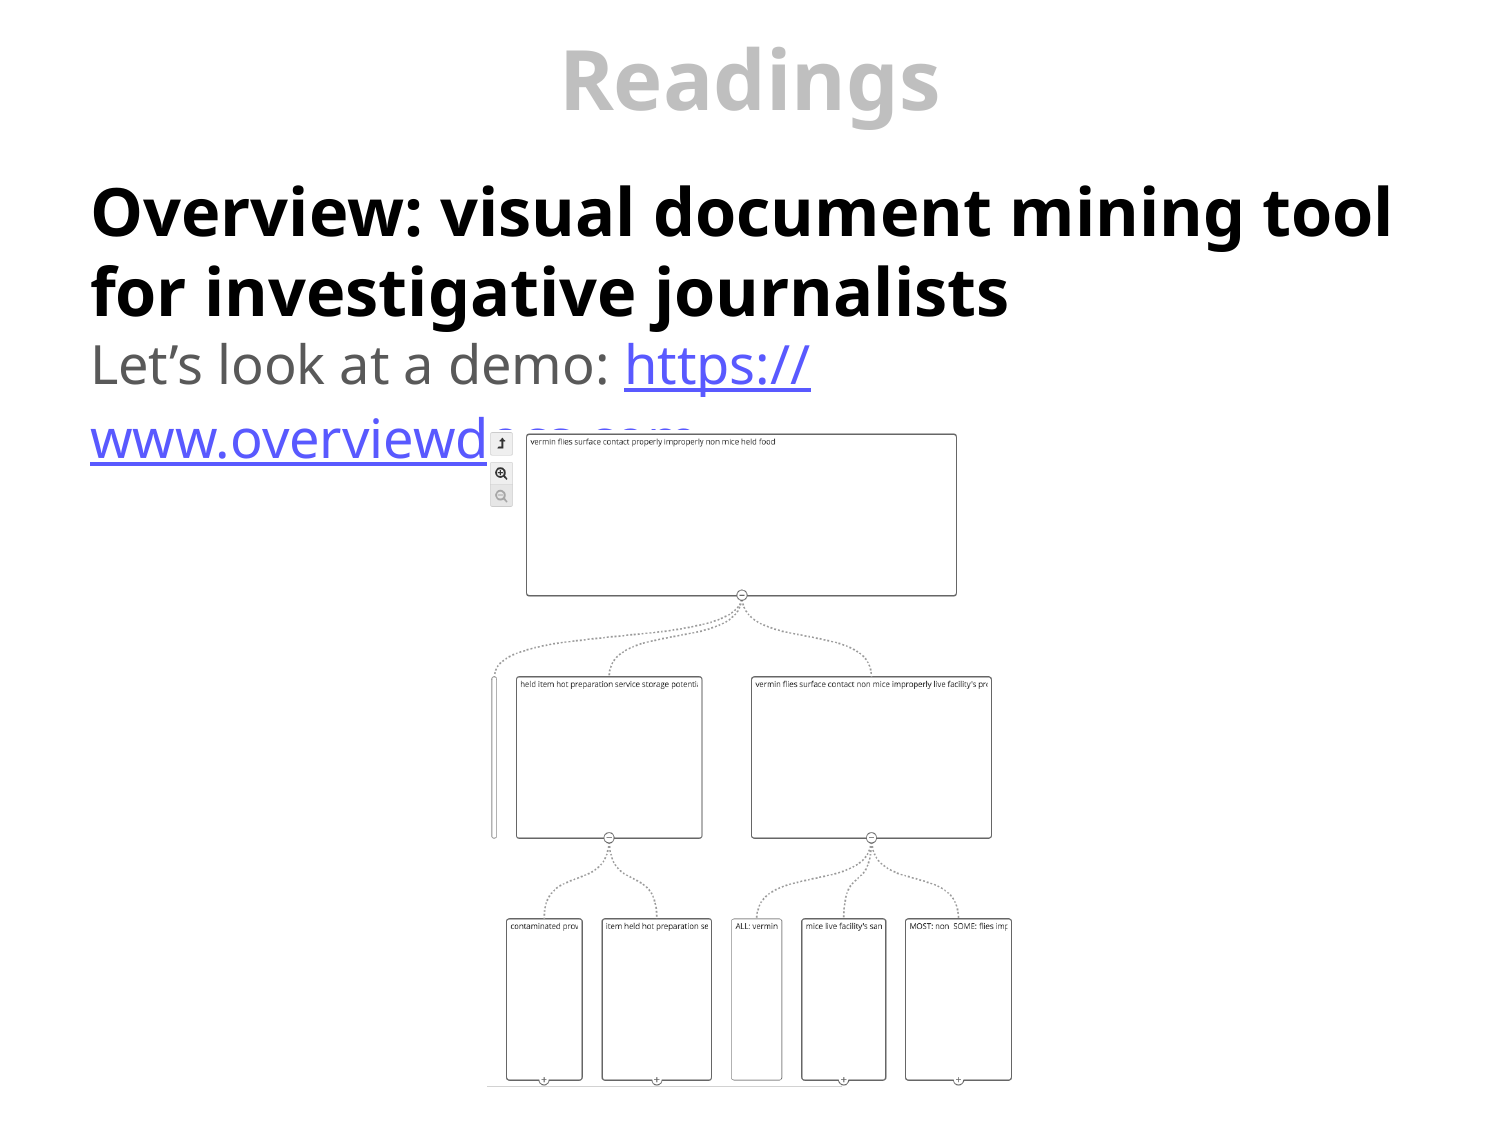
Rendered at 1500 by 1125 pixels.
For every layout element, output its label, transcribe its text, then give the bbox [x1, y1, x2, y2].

picture [487, 429, 1013, 1088]
title Readings [75, 15, 1425, 138]
list Overview: visual document mining tool for investigative journalists Let’s look at a demo: https://www.overviewdocs.com [75, 162, 1425, 942]
